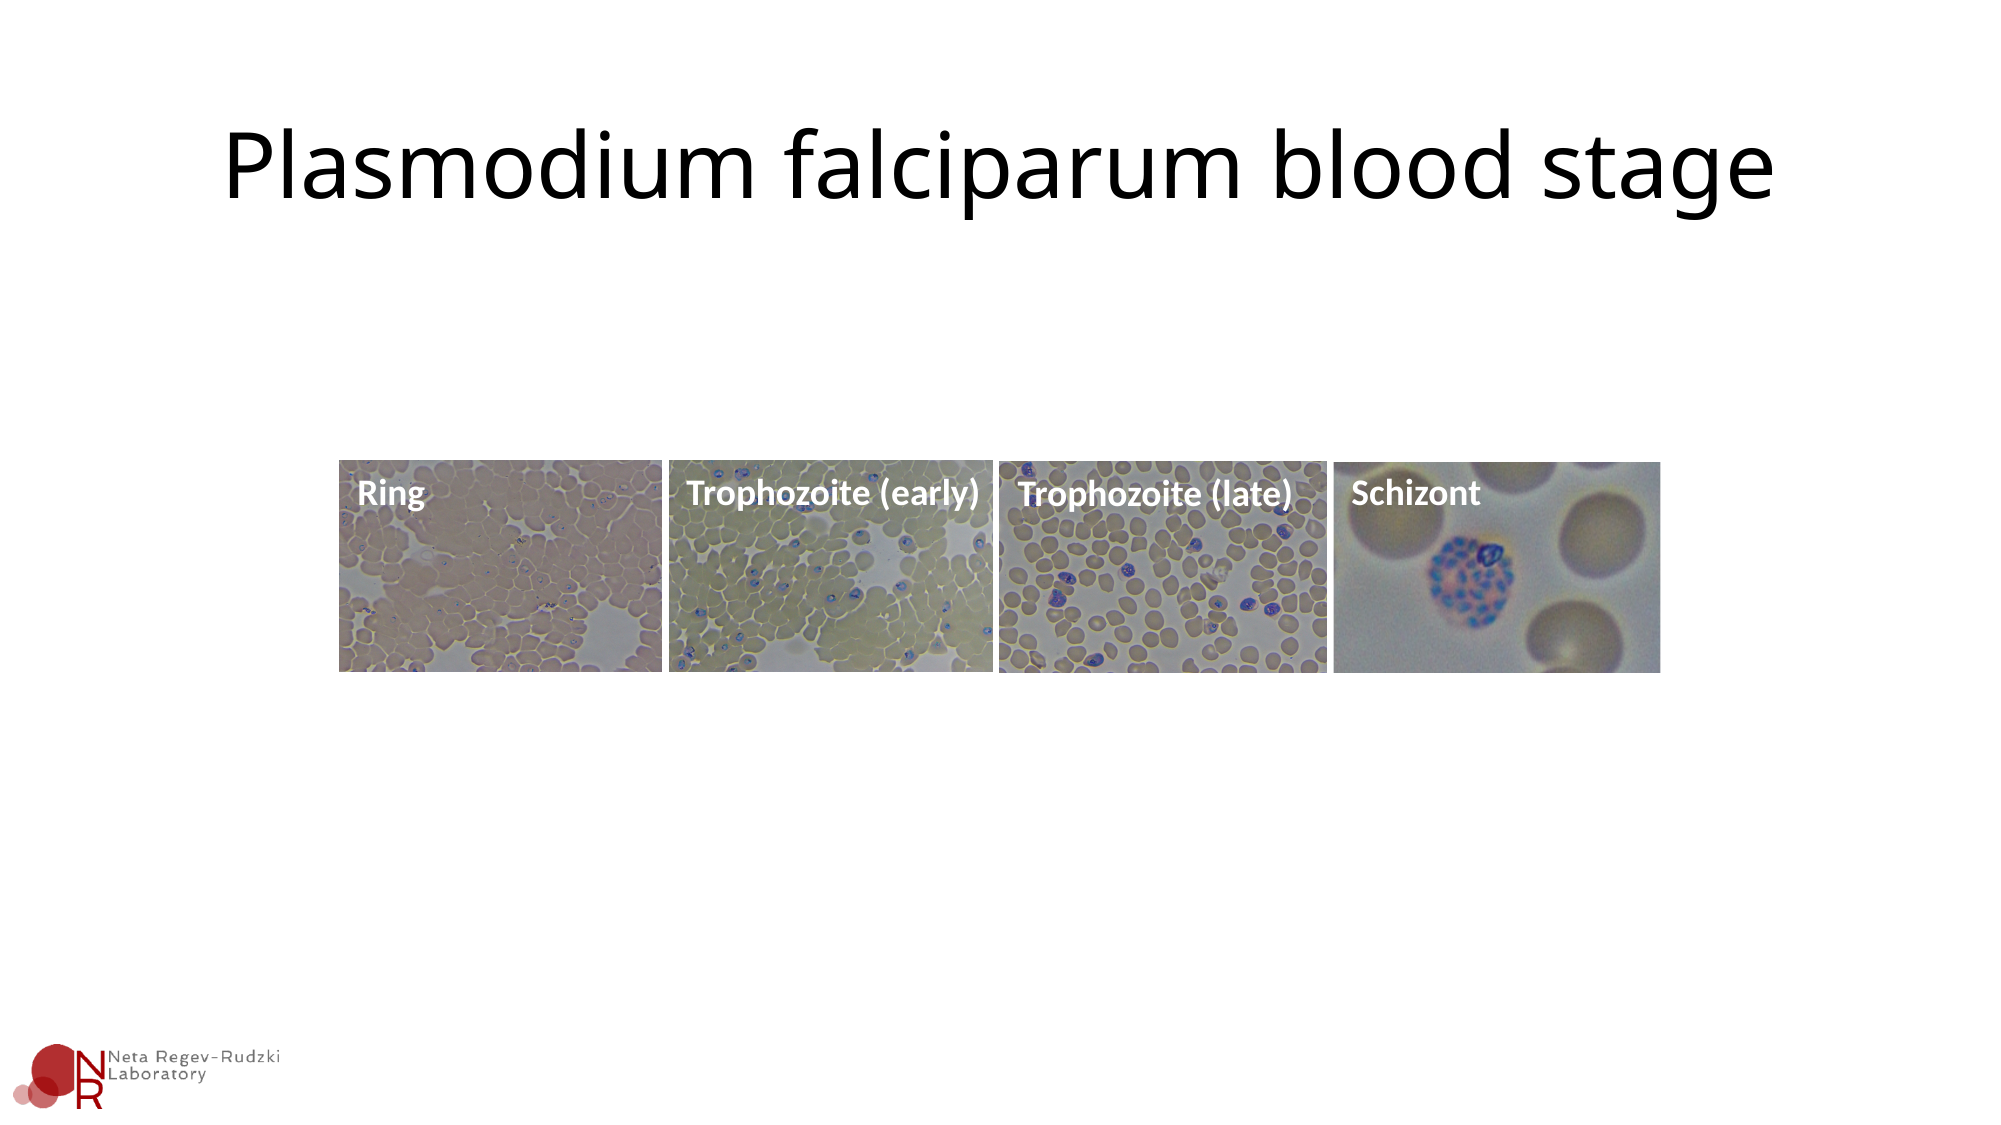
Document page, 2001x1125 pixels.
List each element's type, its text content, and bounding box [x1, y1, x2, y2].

list [137, 299, 1897, 1014]
picture [13, 1044, 279, 1109]
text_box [339, 460, 1661, 673]
title Plasmodium falciparum blood stage [137, 59, 1863, 278]
